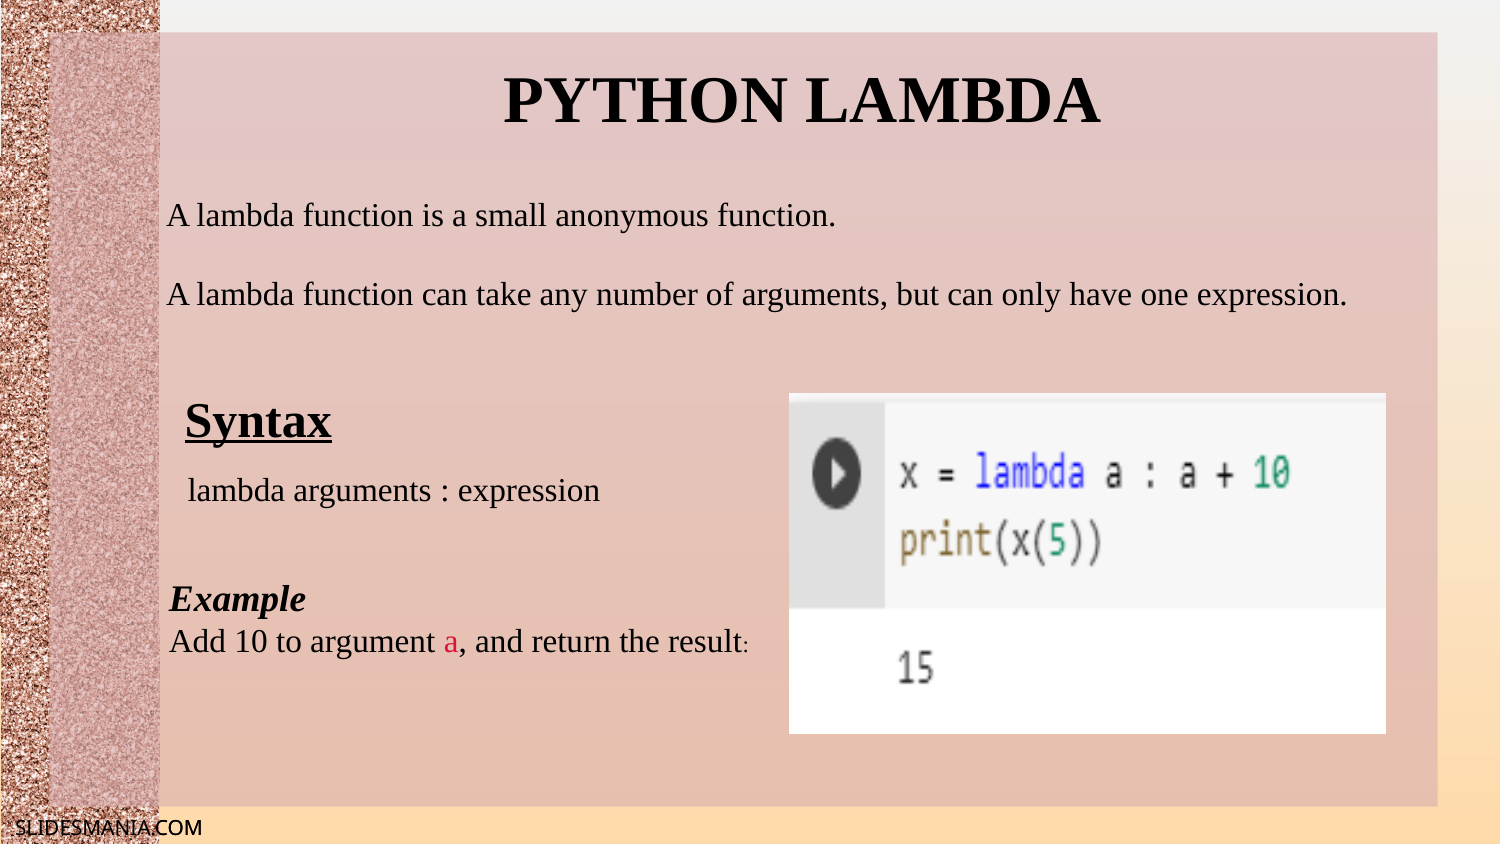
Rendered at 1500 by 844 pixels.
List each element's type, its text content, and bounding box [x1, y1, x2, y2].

text_box Syntax [169, 379, 347, 455]
picture [788, 393, 1386, 734]
text_box PYTHON LAMBDA [488, 48, 1254, 144]
text_box lambda arguments : expression [172, 460, 616, 516]
picture [0, 0, 160, 844]
text_box A lambda function is a small anonymous function. A lambda function can take any number of arguments, but can only have one expression. [151, 185, 1427, 320]
text_box Example Add 10 to argument a, and return the result: [168, 562, 776, 670]
